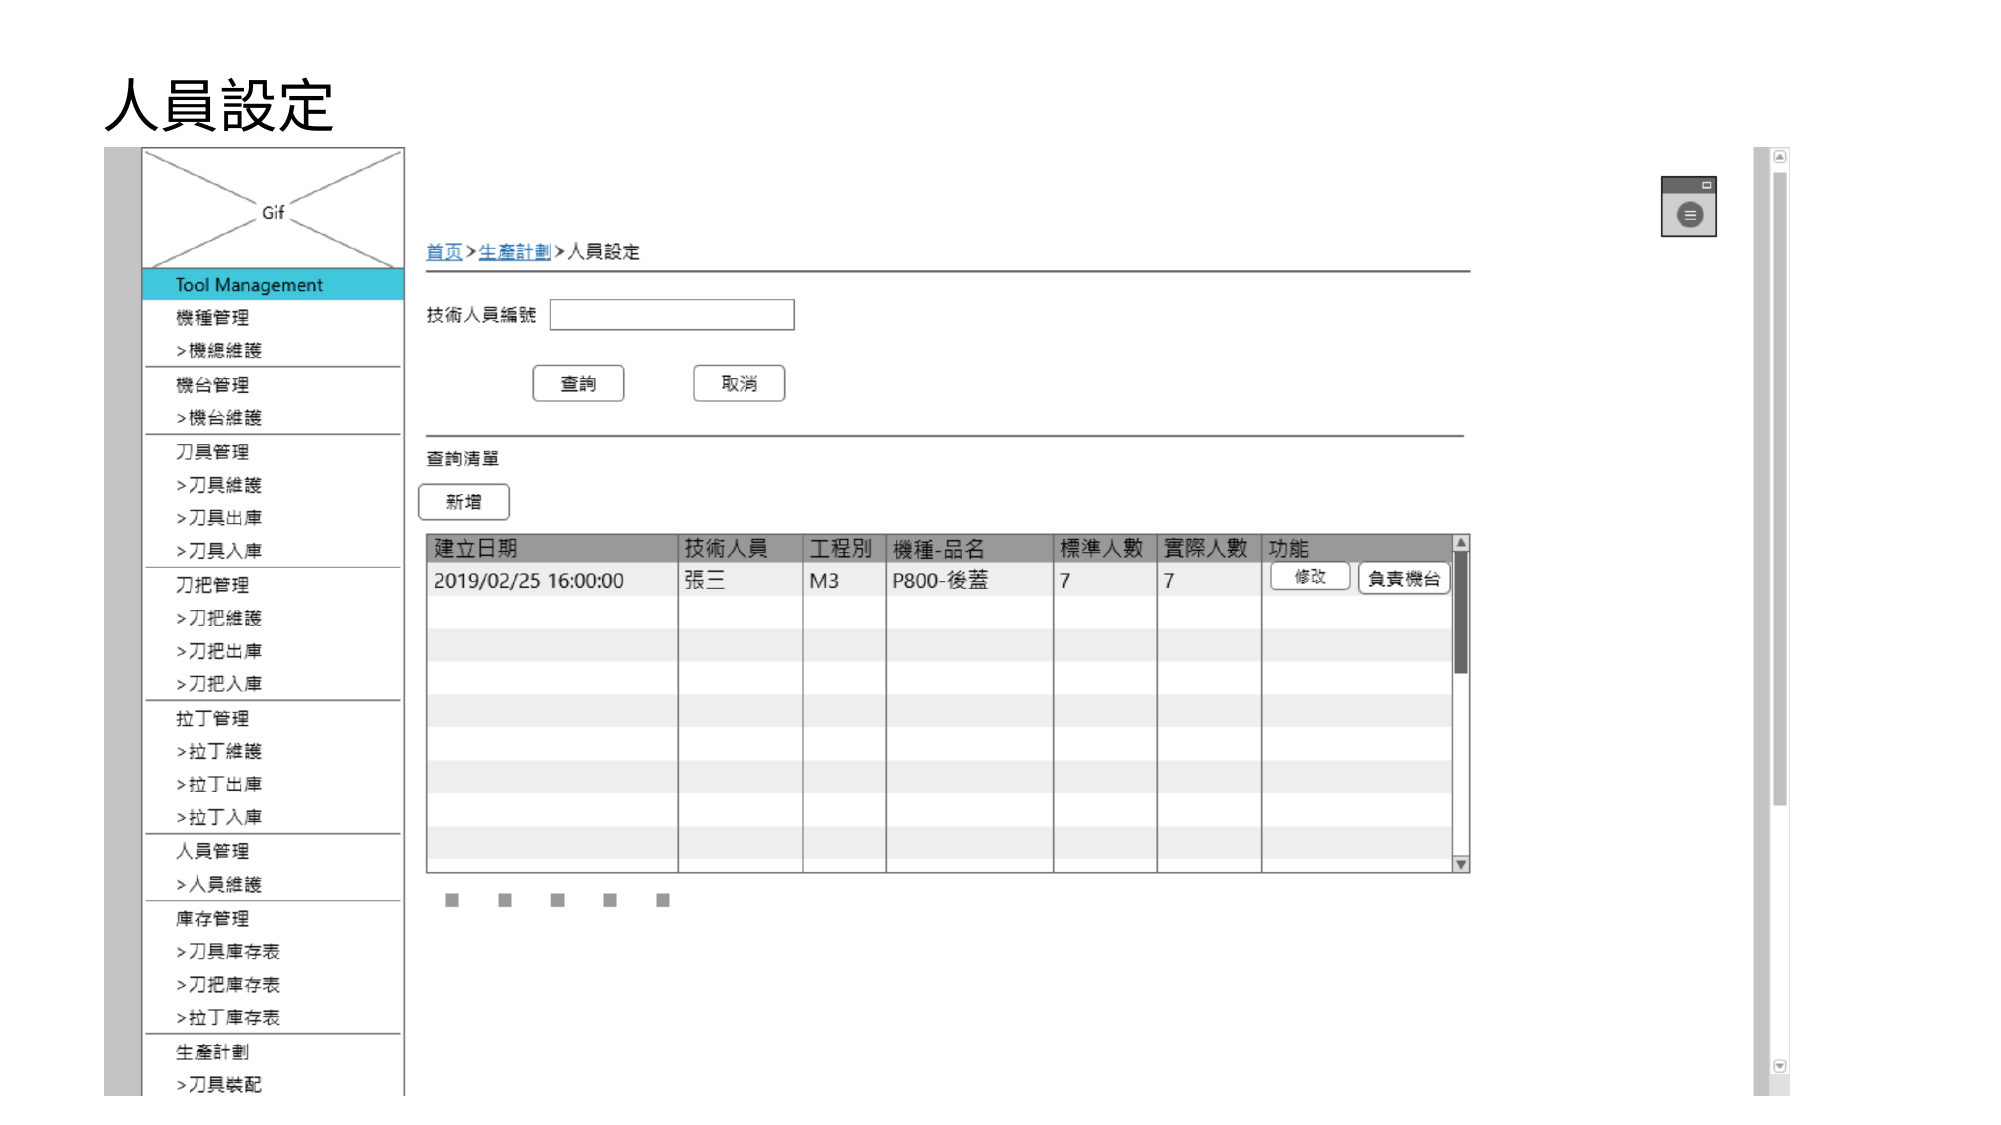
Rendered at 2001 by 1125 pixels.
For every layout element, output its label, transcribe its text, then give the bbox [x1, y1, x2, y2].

picture [104, 147, 1790, 1096]
text_box 人員設定 [87, 62, 1090, 147]
